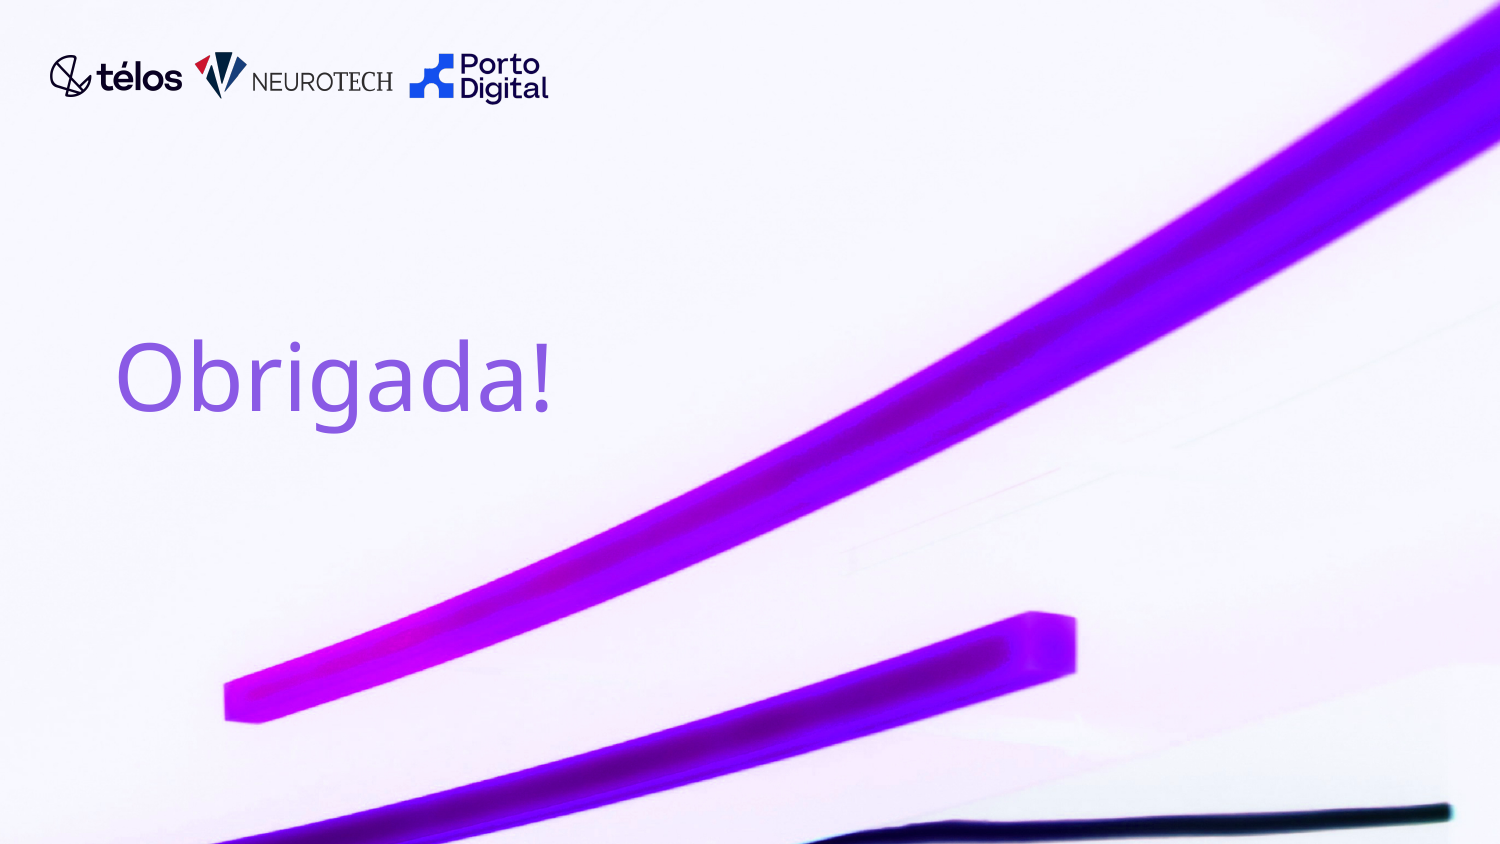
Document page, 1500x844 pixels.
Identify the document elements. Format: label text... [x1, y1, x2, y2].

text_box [50, 32, 554, 119]
picture [0, 0, 1500, 844]
title Obrigada! [98, 302, 962, 477]
